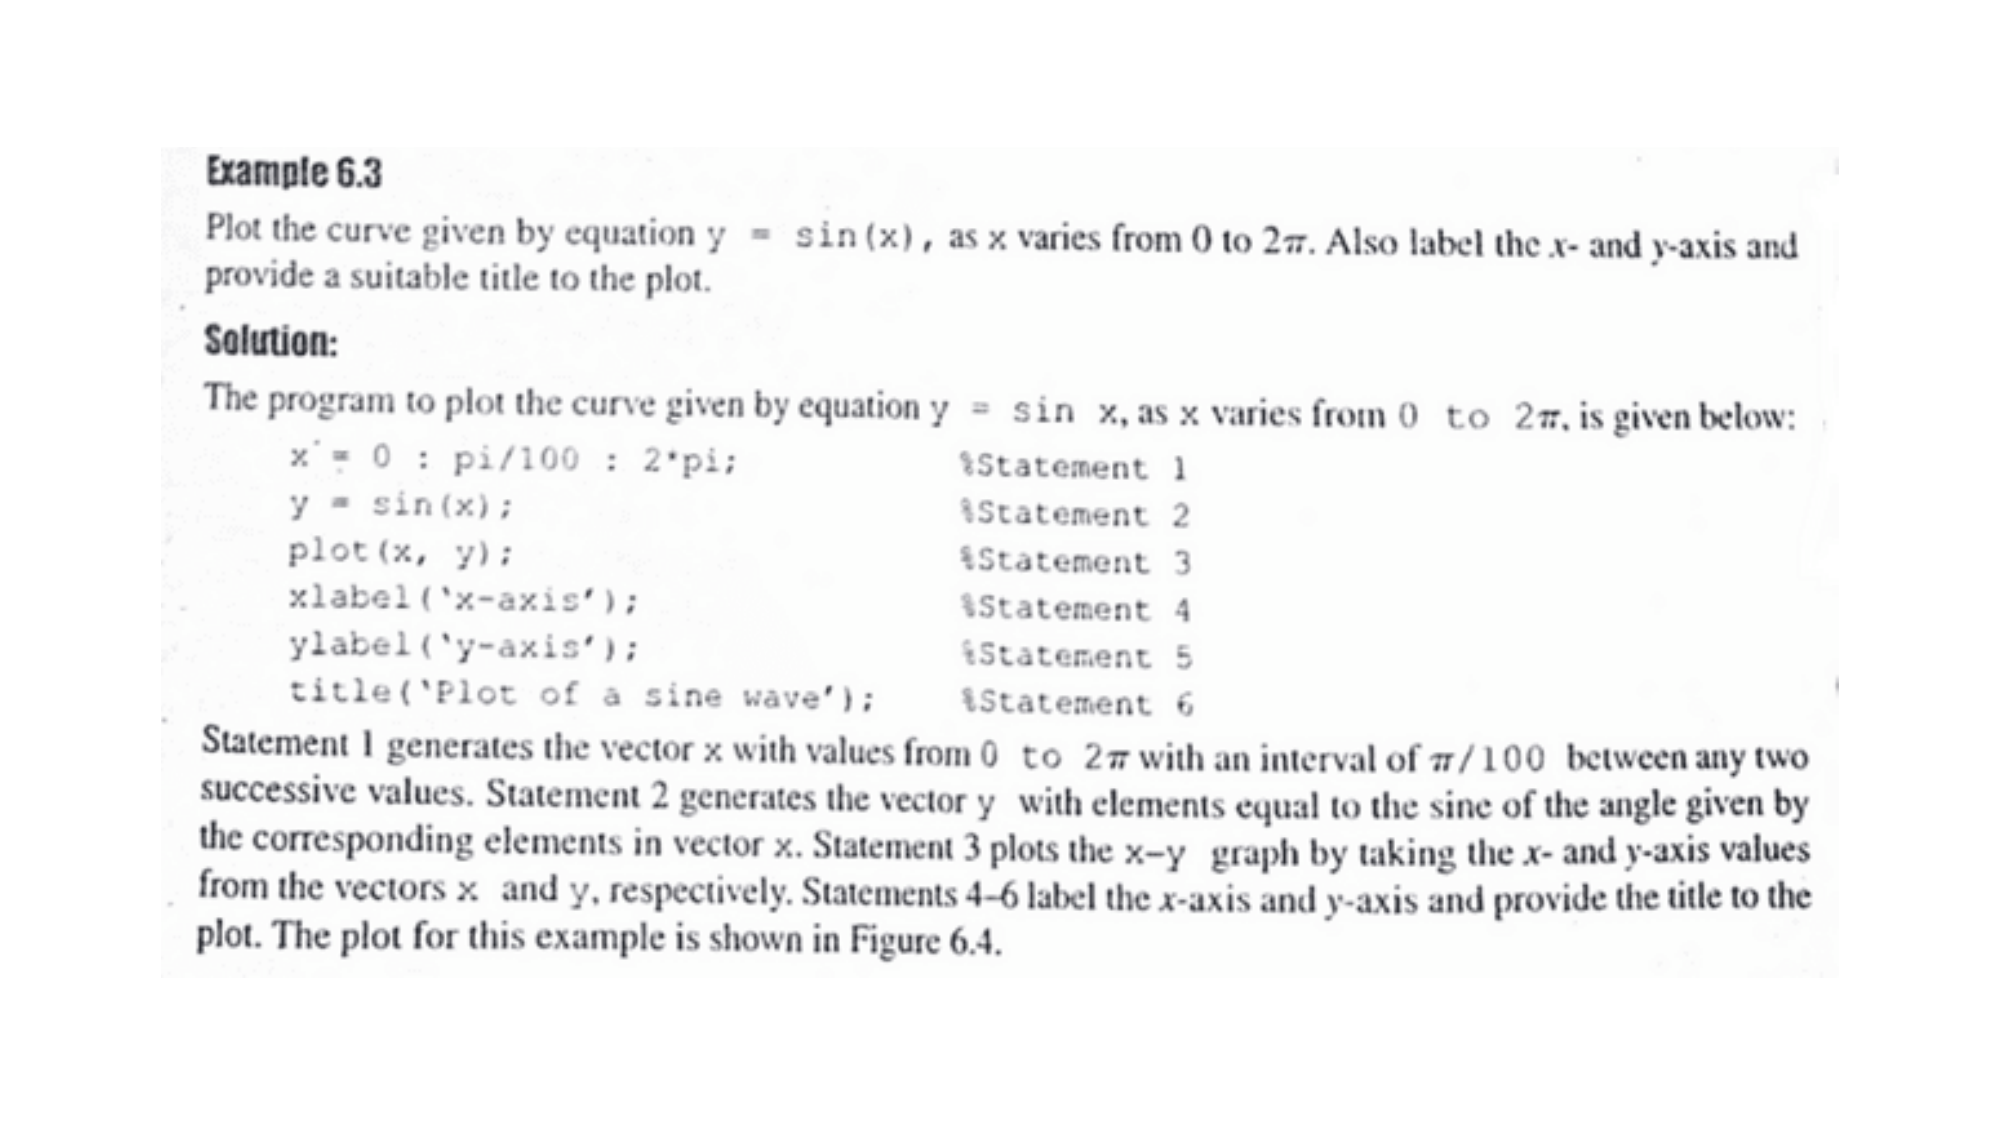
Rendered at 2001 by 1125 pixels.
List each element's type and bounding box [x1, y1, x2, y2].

picture [161, 147, 1839, 978]
